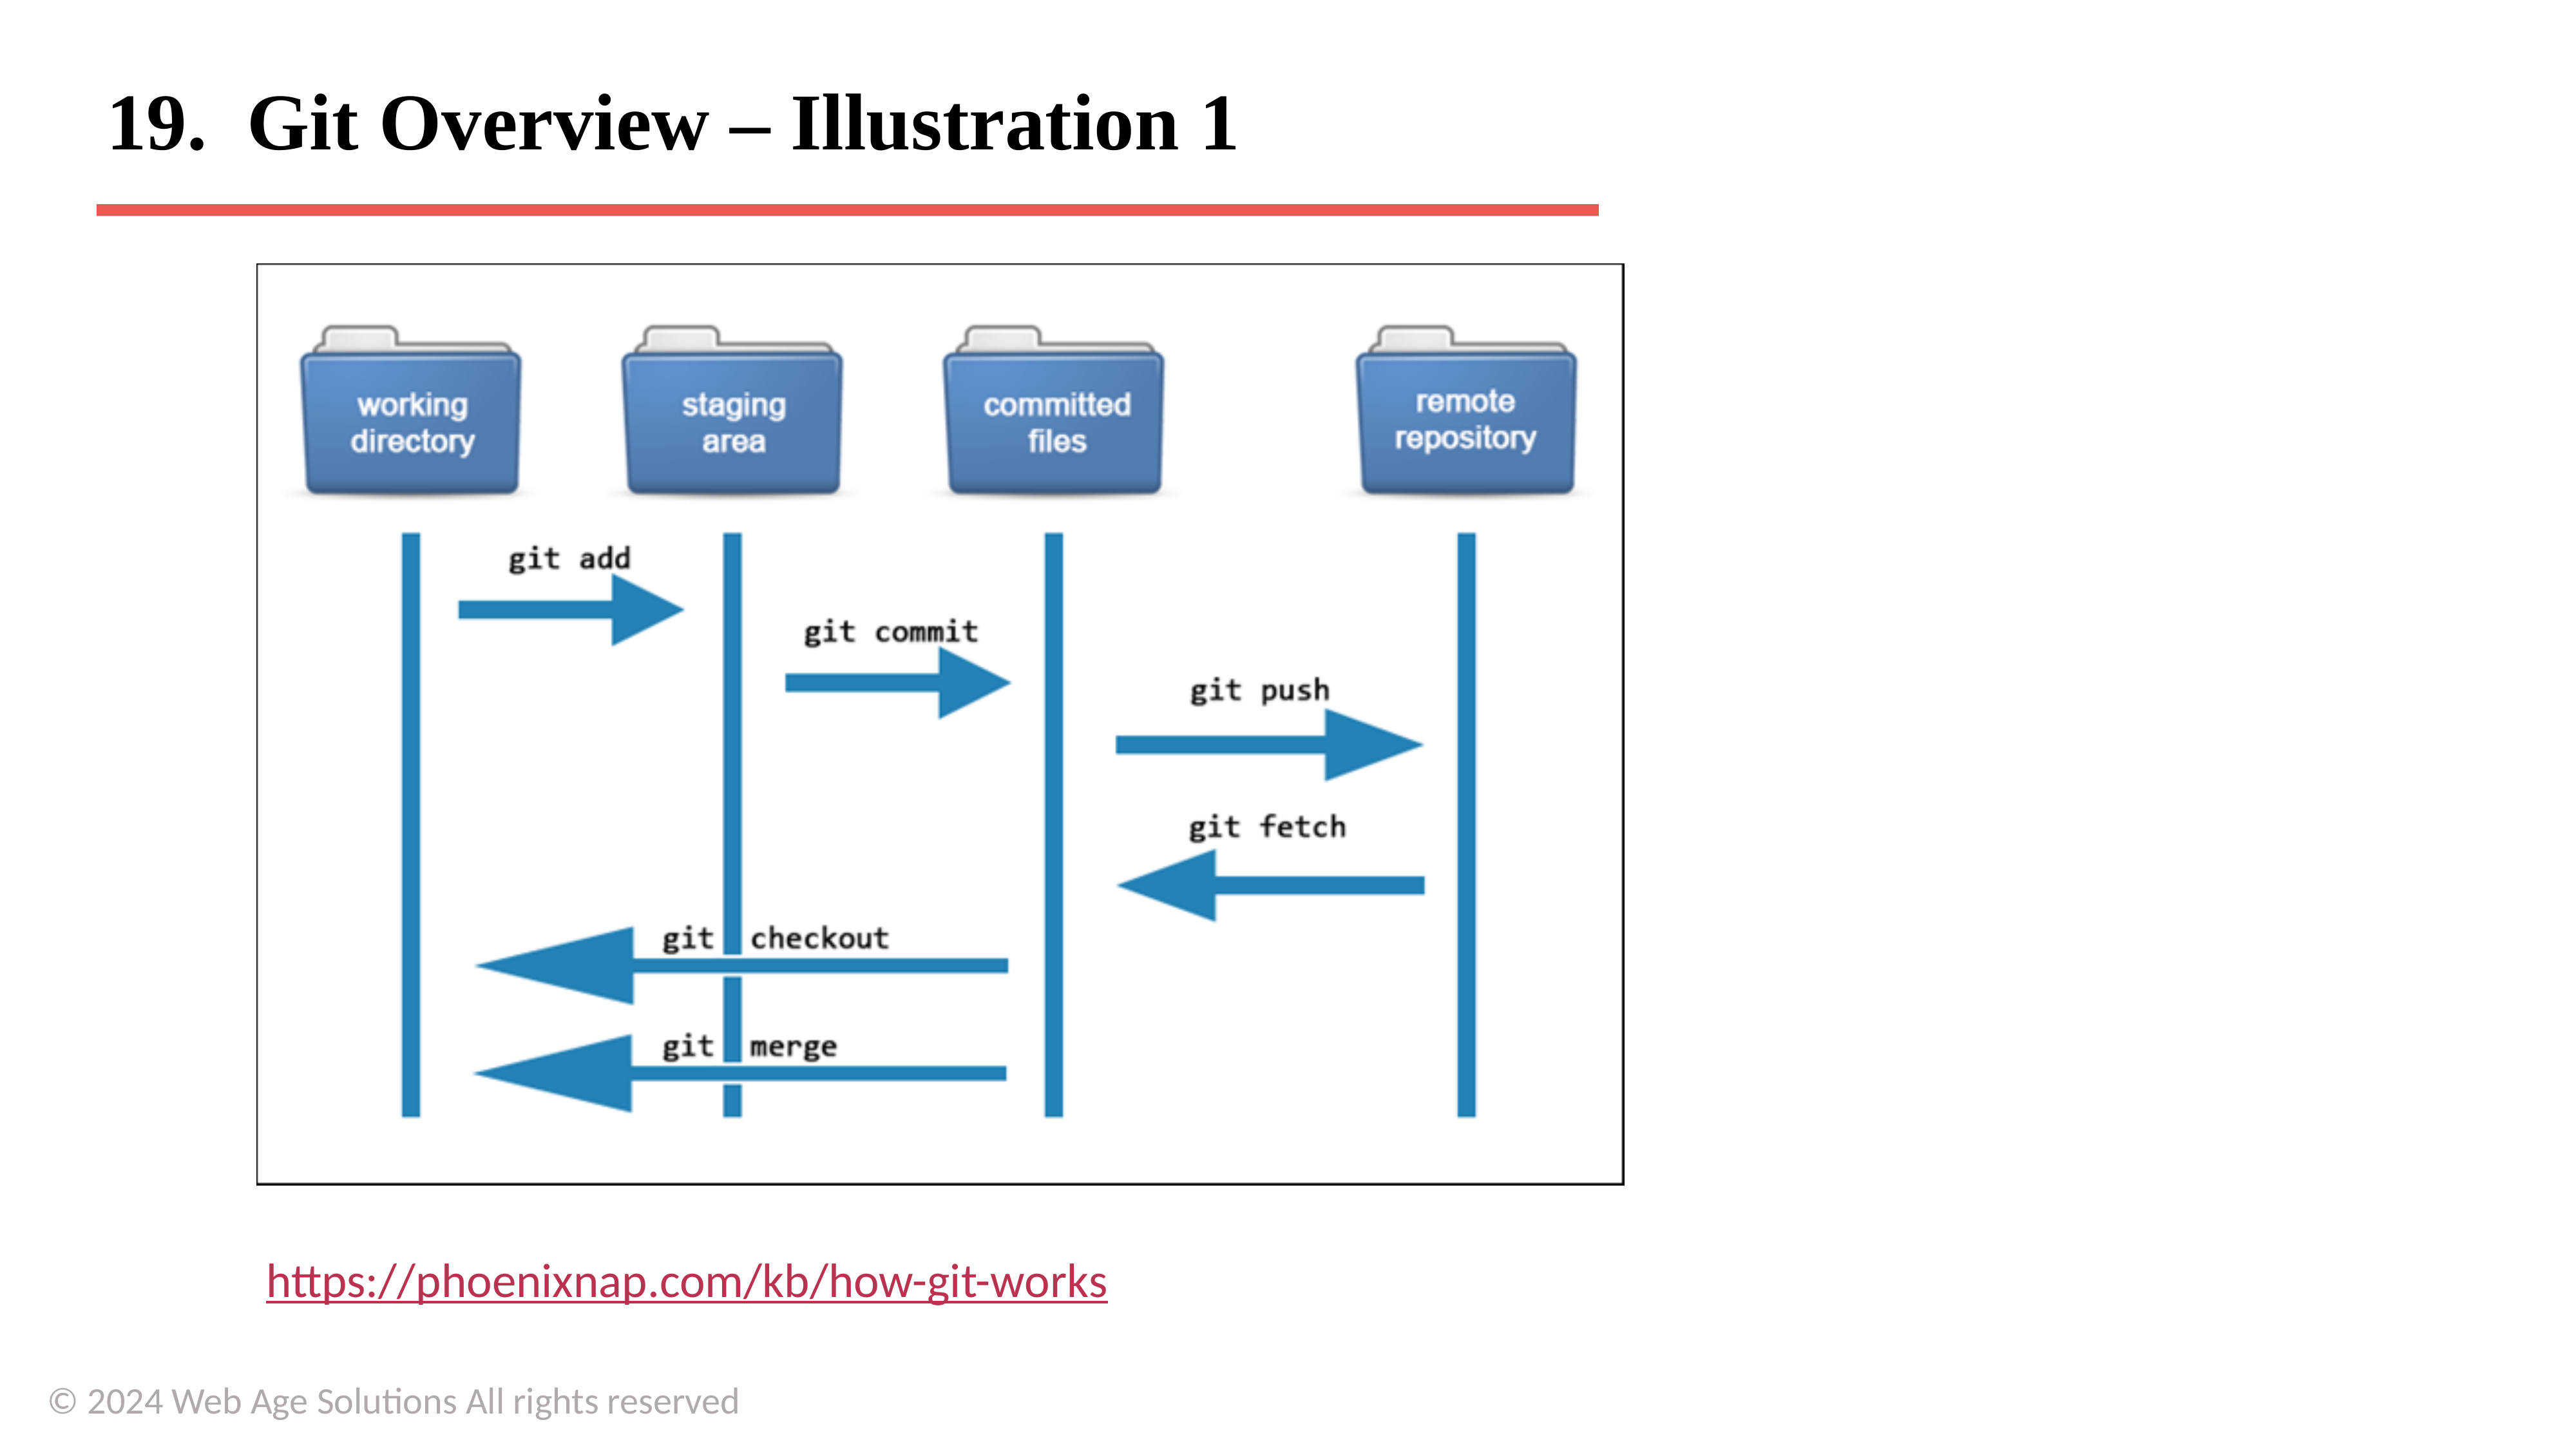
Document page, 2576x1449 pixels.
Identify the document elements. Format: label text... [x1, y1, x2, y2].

text_box [96, 204, 1599, 217]
picture [256, 263, 1625, 1186]
text_box https://phoenixnap.com/kb/how-git-works [256, 1244, 1545, 1370]
title 19. Git Overview – Illustration 1 [97, 49, 2100, 198]
text_box © 2024 Web Age Solutions All rights reserved [38, 1372, 1100, 1449]
